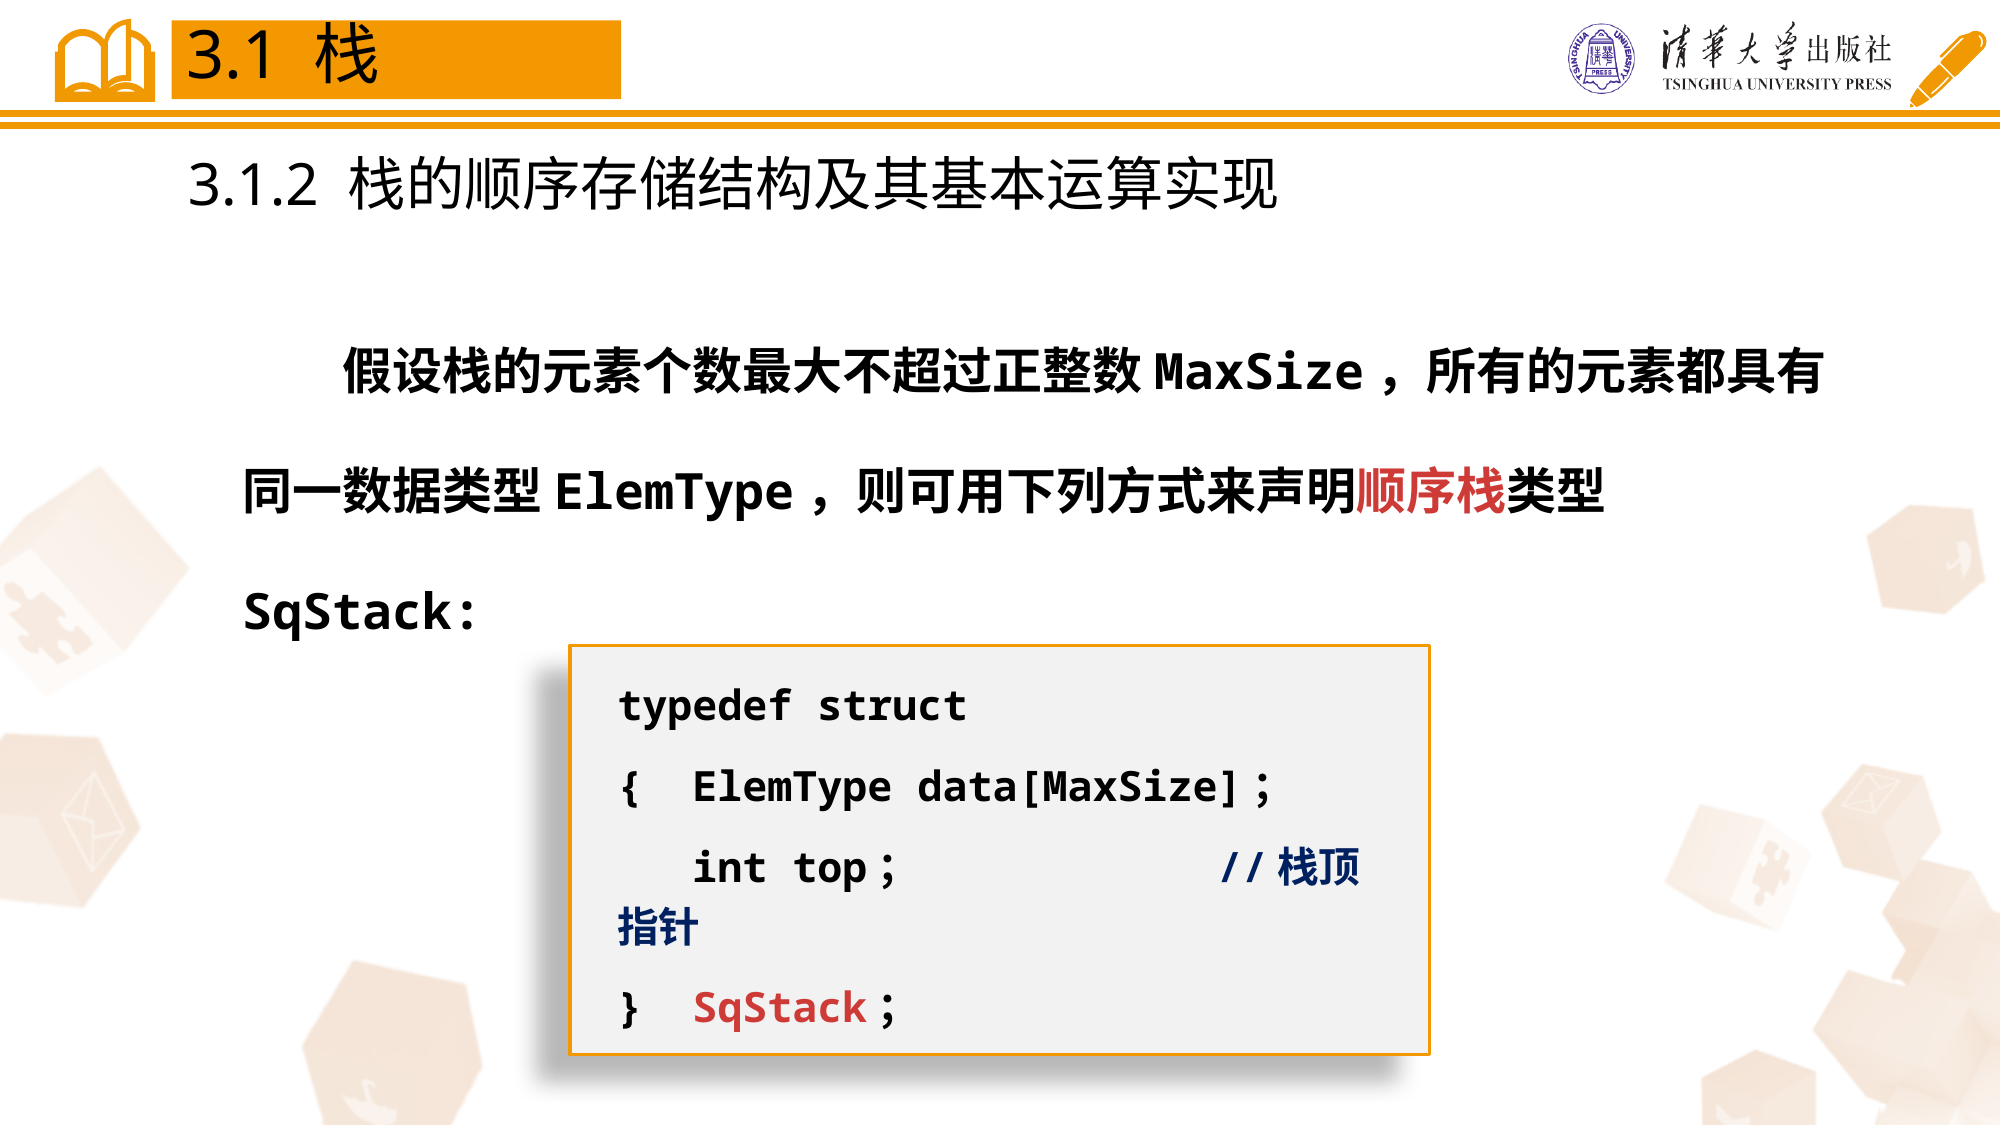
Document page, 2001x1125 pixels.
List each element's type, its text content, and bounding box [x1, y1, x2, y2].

text_box 3.1 栈 [171, 20, 622, 100]
text_box 3.1.2 栈的顺序存储结构及其基本运算实现 [173, 153, 1532, 225]
picture [1936, 78, 1948, 90]
text_box 假设栈的元素个数最大不超过正整数MaxSize，所有的元素都具有同一数据类型ElemType，则可用下列方式来声明顺序栈类型SqStack: [228, 271, 1853, 647]
picture [1531, 0, 1973, 149]
picture [1536, 622, 2000, 1125]
text_box typedef struct { ElemType data[MaxSize]； int top； //栈顶指针 } SqStack； [569, 644, 1431, 1056]
